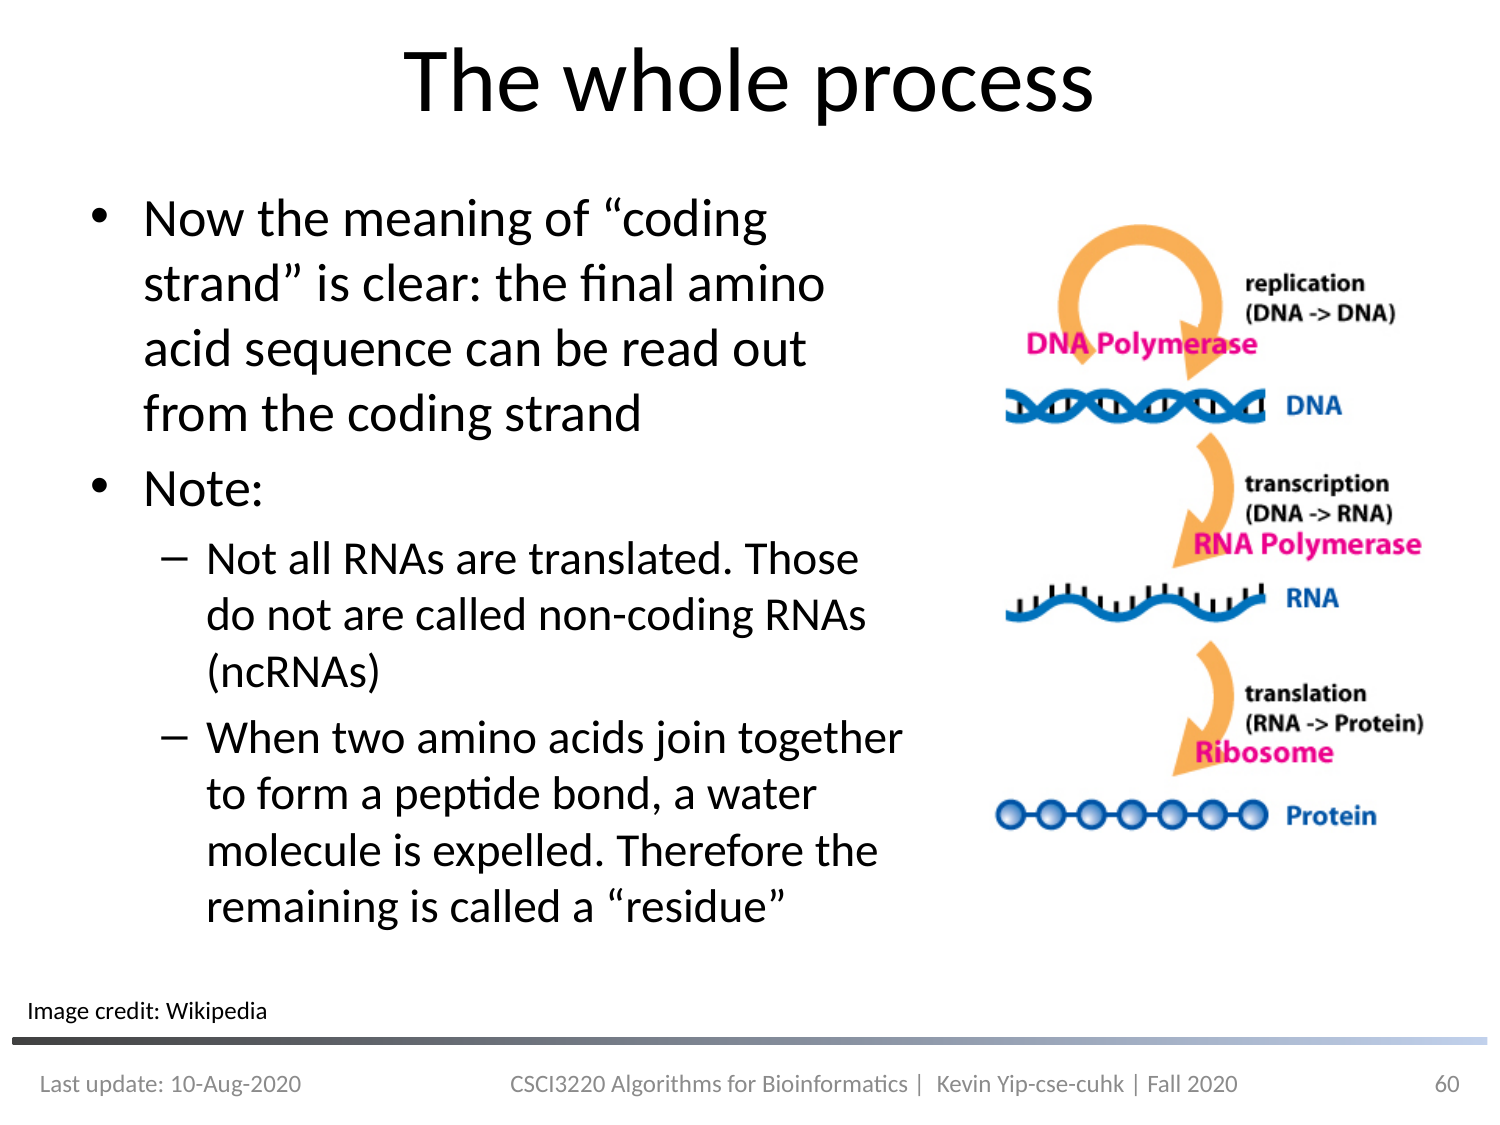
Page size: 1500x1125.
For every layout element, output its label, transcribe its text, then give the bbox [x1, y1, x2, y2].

title The whole process [75, 0, 1425, 150]
list Now the meaning of “coding strand” is clear: the final amino acid sequence can be read out from the coding strand Note: Not all RNAs are translated. Those do not are called non-coding RNAs (ncRNAs) When two amino acids join together to form a peptide bond, a water molecule is expelled. Therefore the remaining is called a “residue” [75, 174, 925, 987]
slide_number 60 [1312, 1052, 1475, 1113]
text_box Image credit: Wikipedia [12, 987, 1463, 1033]
picture [927, 224, 1426, 833]
slide_number Last update: 10-Aug-2020 [24, 1052, 437, 1113]
footer CSCI3220 Algorithms for Bioinformatics | Kevin Yip-cse-cuhk | Fall 2020 [437, 1052, 1312, 1113]
